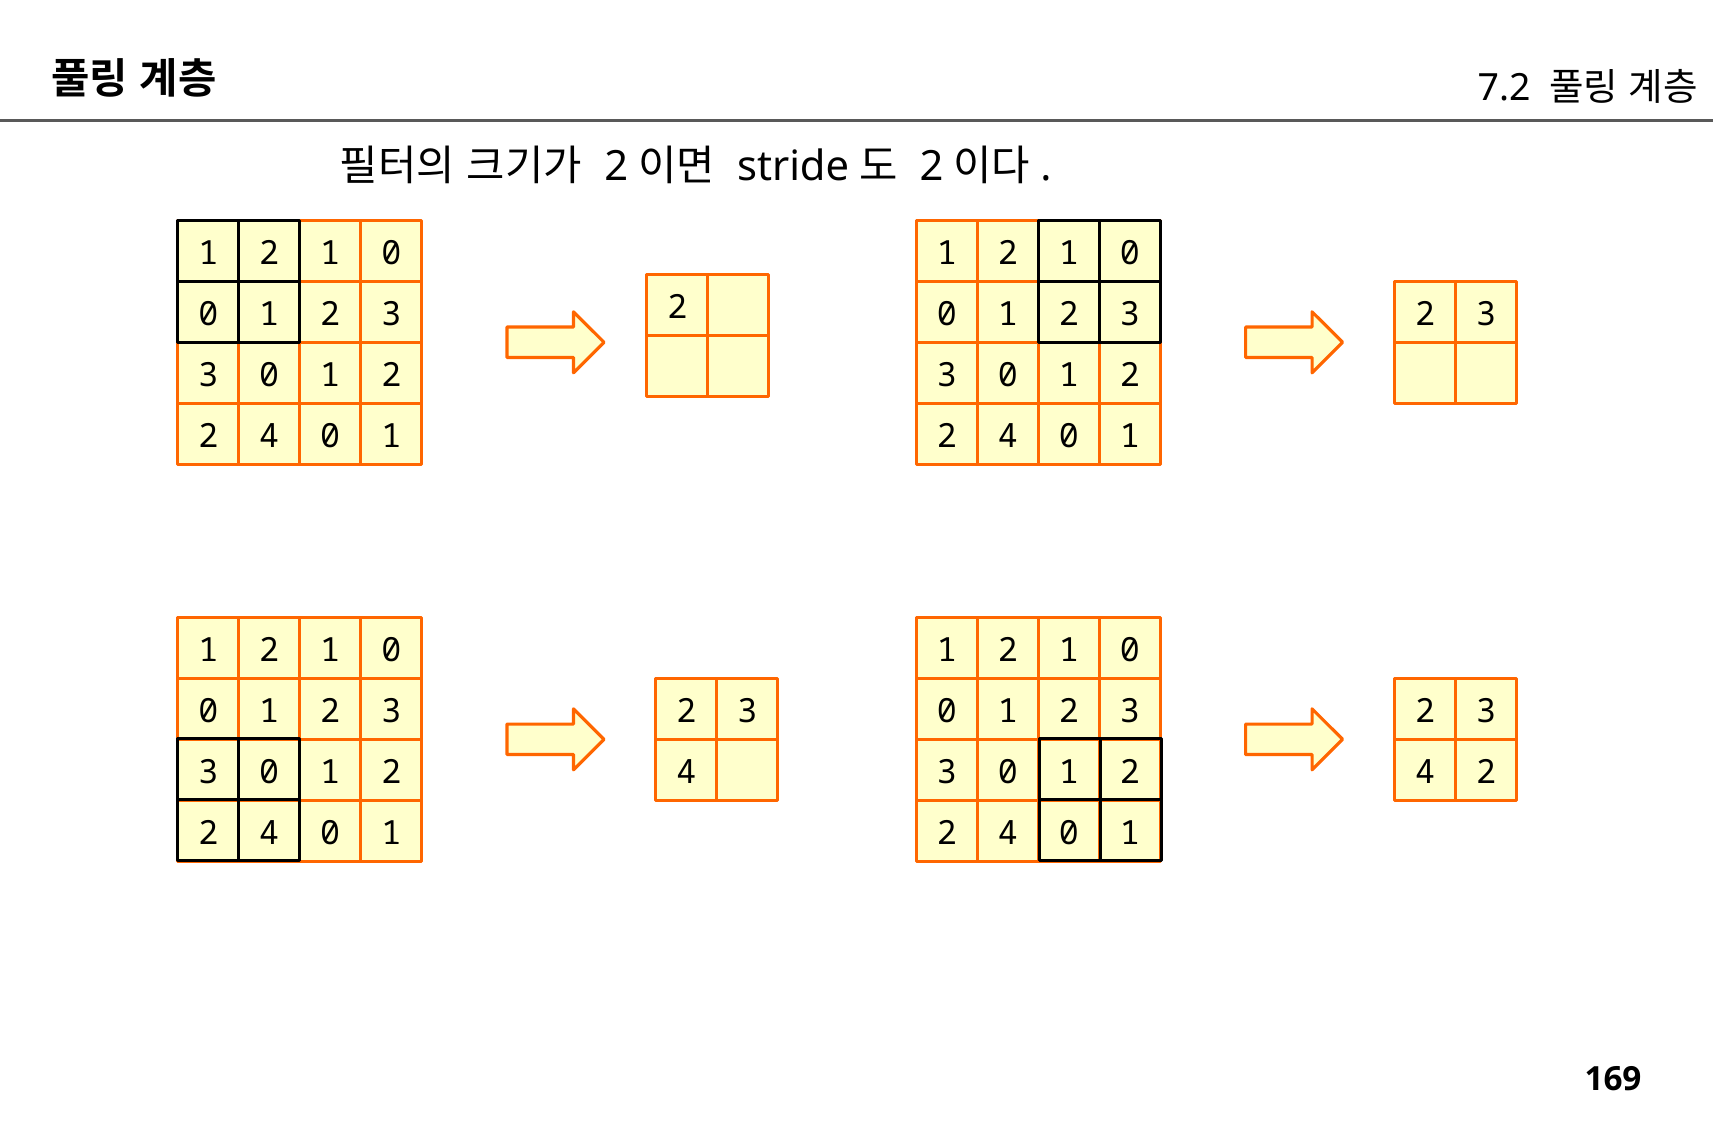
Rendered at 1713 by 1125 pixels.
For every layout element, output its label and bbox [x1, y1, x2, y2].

text_box [1392, 676, 1519, 802]
text_box [654, 676, 780, 802]
text_box [1039, 738, 1162, 861]
text_box [645, 273, 771, 399]
text_box [325, 131, 1067, 197]
text_box [914, 615, 1162, 863]
text_box [1038, 220, 1161, 343]
text_box [177, 220, 300, 343]
text_box [916, 44, 1713, 111]
text_box [504, 706, 607, 772]
text_box [11, 13, 803, 105]
text_box [176, 615, 424, 863]
text_box [504, 309, 607, 375]
text_box [176, 218, 424, 466]
text_box [914, 218, 1162, 466]
text_box [177, 738, 300, 861]
text_box [1243, 309, 1345, 375]
text_box [1243, 706, 1345, 772]
text_box [1392, 279, 1519, 405]
